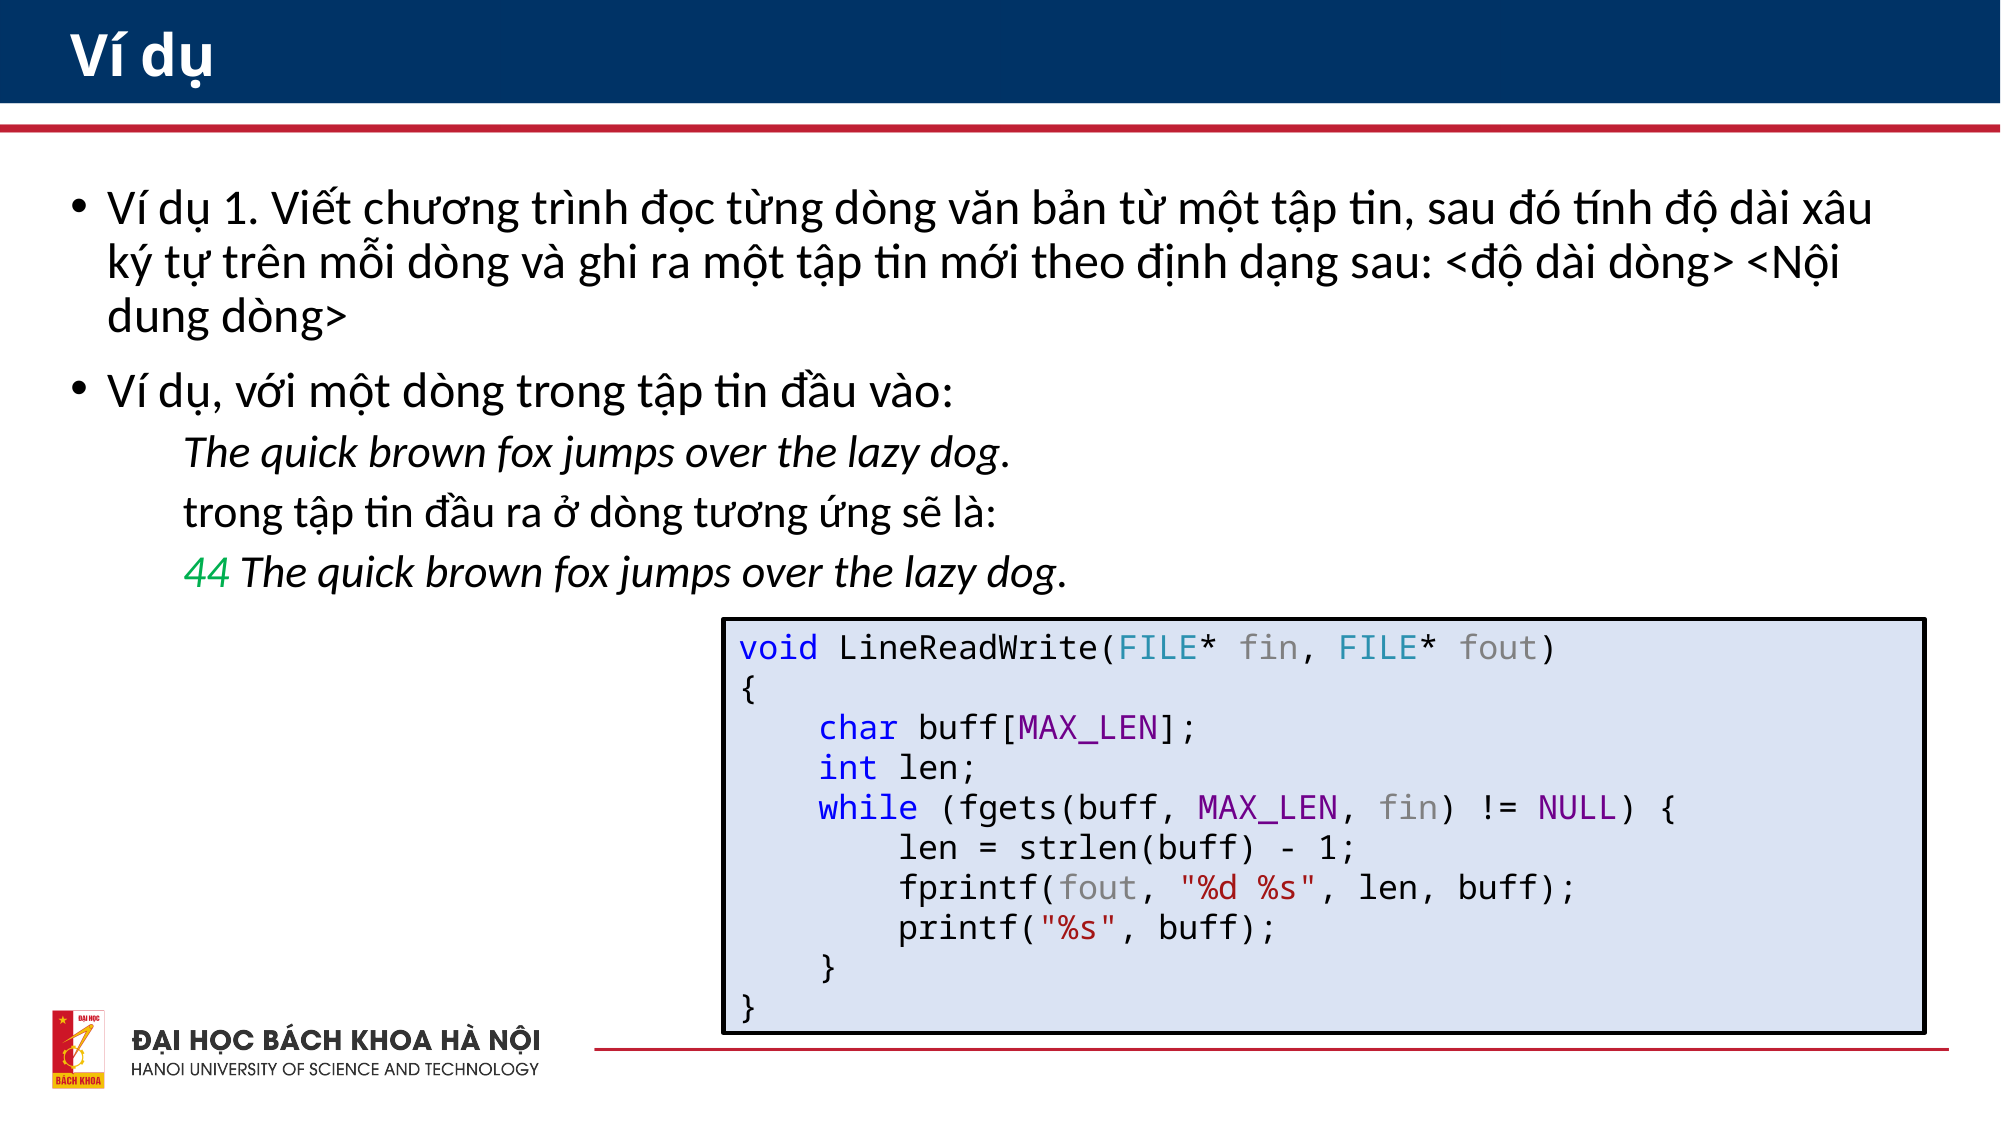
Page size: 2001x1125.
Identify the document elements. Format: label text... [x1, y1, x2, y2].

list Ví dụ 1. Viết chương trình đọc từng dòng văn bản từ một tập tin, sau đó tính độ dài xâu ký tự trên mỗi dòng và ghi ra một tập tin mới theo định dạng sau: <độ dài dòng> <Nội dung dòng> Ví dụ, với một dòng trong tập tin đầu vào: The quick brown fox jumps over the lazy dog. trong tập tin đầu ra ở dòng tương ứng sẽ là: 44 The quick brown fox jumps over the lazy dog. [55, 173, 1945, 979]
text_box void LineReadWrite(FILE* fin, FILE* fout) { char buff[MAX_LEN]; int len; while (fgets(buff, MAX_LEN, fin) != NULL) { len = strlen(buff) - 1; fprintf(fout, "%d %s", len, buff); printf("%s", buff); } } [723, 618, 1925, 1033]
title Ví dụ [55, 18, 1945, 90]
picture [0, 0, 2001, 1125]
